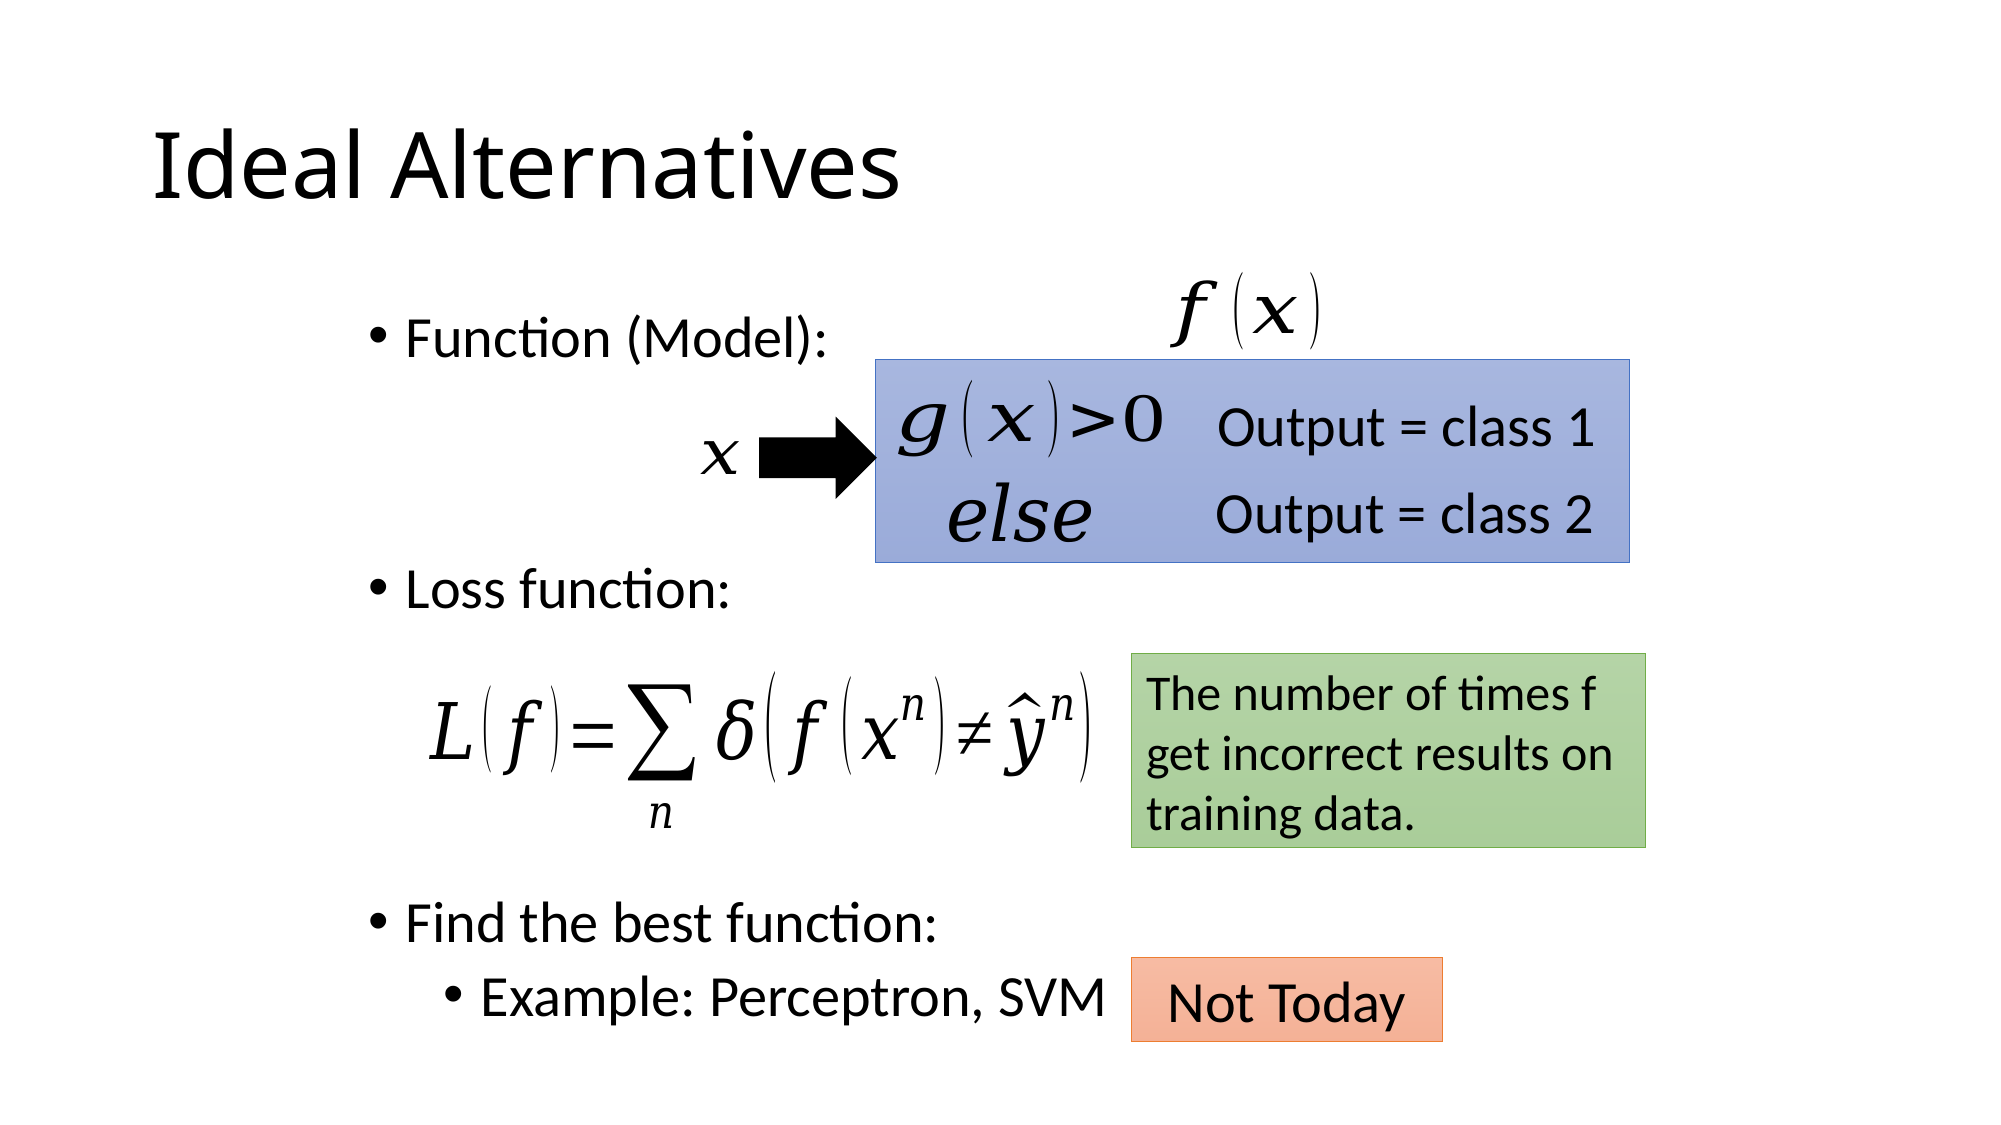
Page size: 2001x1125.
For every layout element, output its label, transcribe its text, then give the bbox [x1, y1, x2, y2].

title Ideal Alternatives [137, 59, 1863, 278]
list Function (Model): Loss function: Find the best function: Example: Perceptron, SVM [353, 299, 1647, 1125]
text_box [759, 416, 877, 499]
text_box Output = class 1 [1166, 388, 1647, 459]
text_box Output = class 2 [1164, 475, 1646, 546]
text_box The number of times f get incorrect results on training data. [1131, 653, 1646, 848]
text_box Not Today [1131, 957, 1443, 1042]
text_box [875, 359, 1630, 563]
